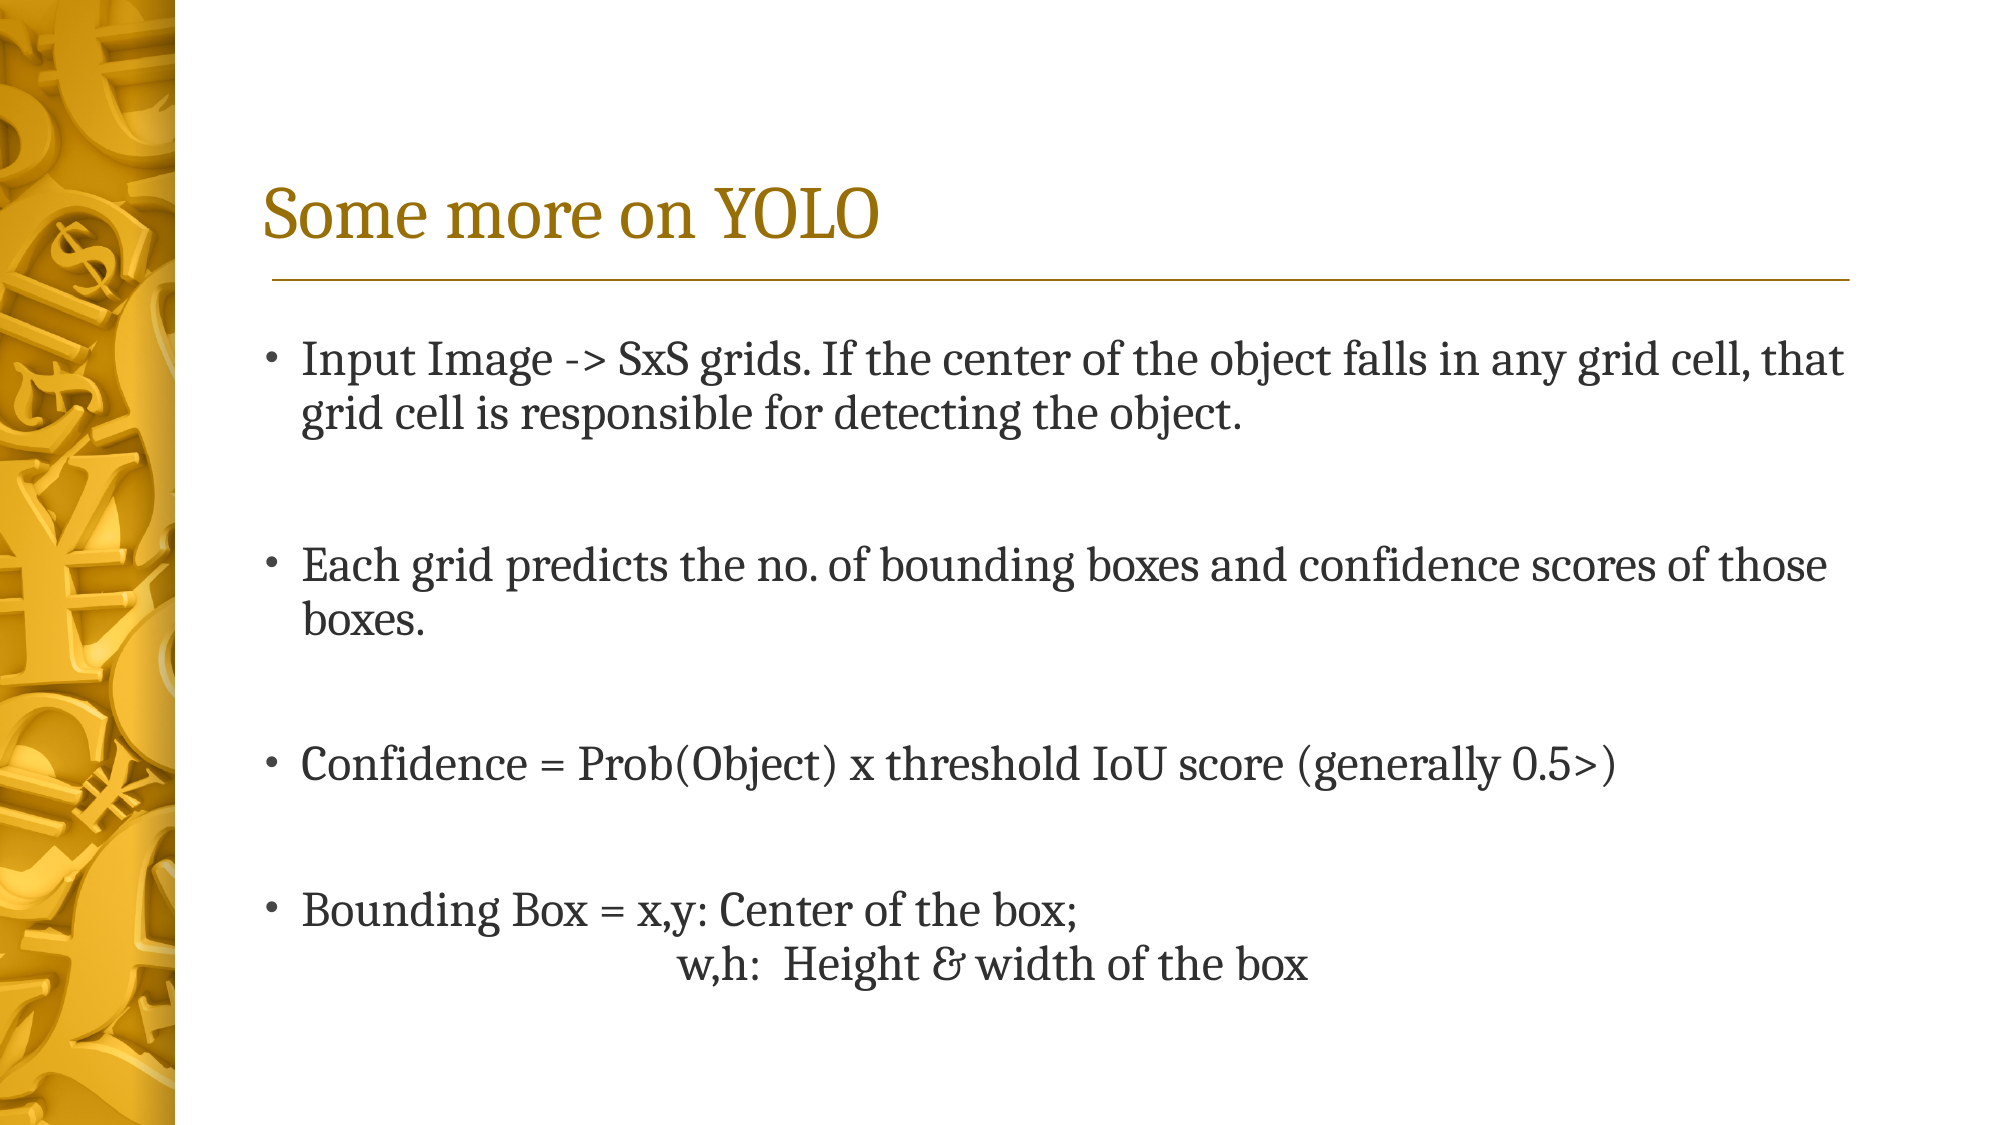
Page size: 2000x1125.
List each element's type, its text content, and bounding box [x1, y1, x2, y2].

title Some more on YOLO [249, 62, 1863, 263]
list Input Image -> SxS grids. If the center of the object falls in any grid cell, that grid cell is responsible for detecting the object. Each grid predicts the no. of bounding boxes and confidence scores of those boxes. Confidence = Prob(Object) x threshold IoU score (generally 0.5>) Bounding Box = x,y: Center of the box; w,h: Height & width of the box [249, 324, 1863, 1063]
picture [0, 0, 175, 1125]
